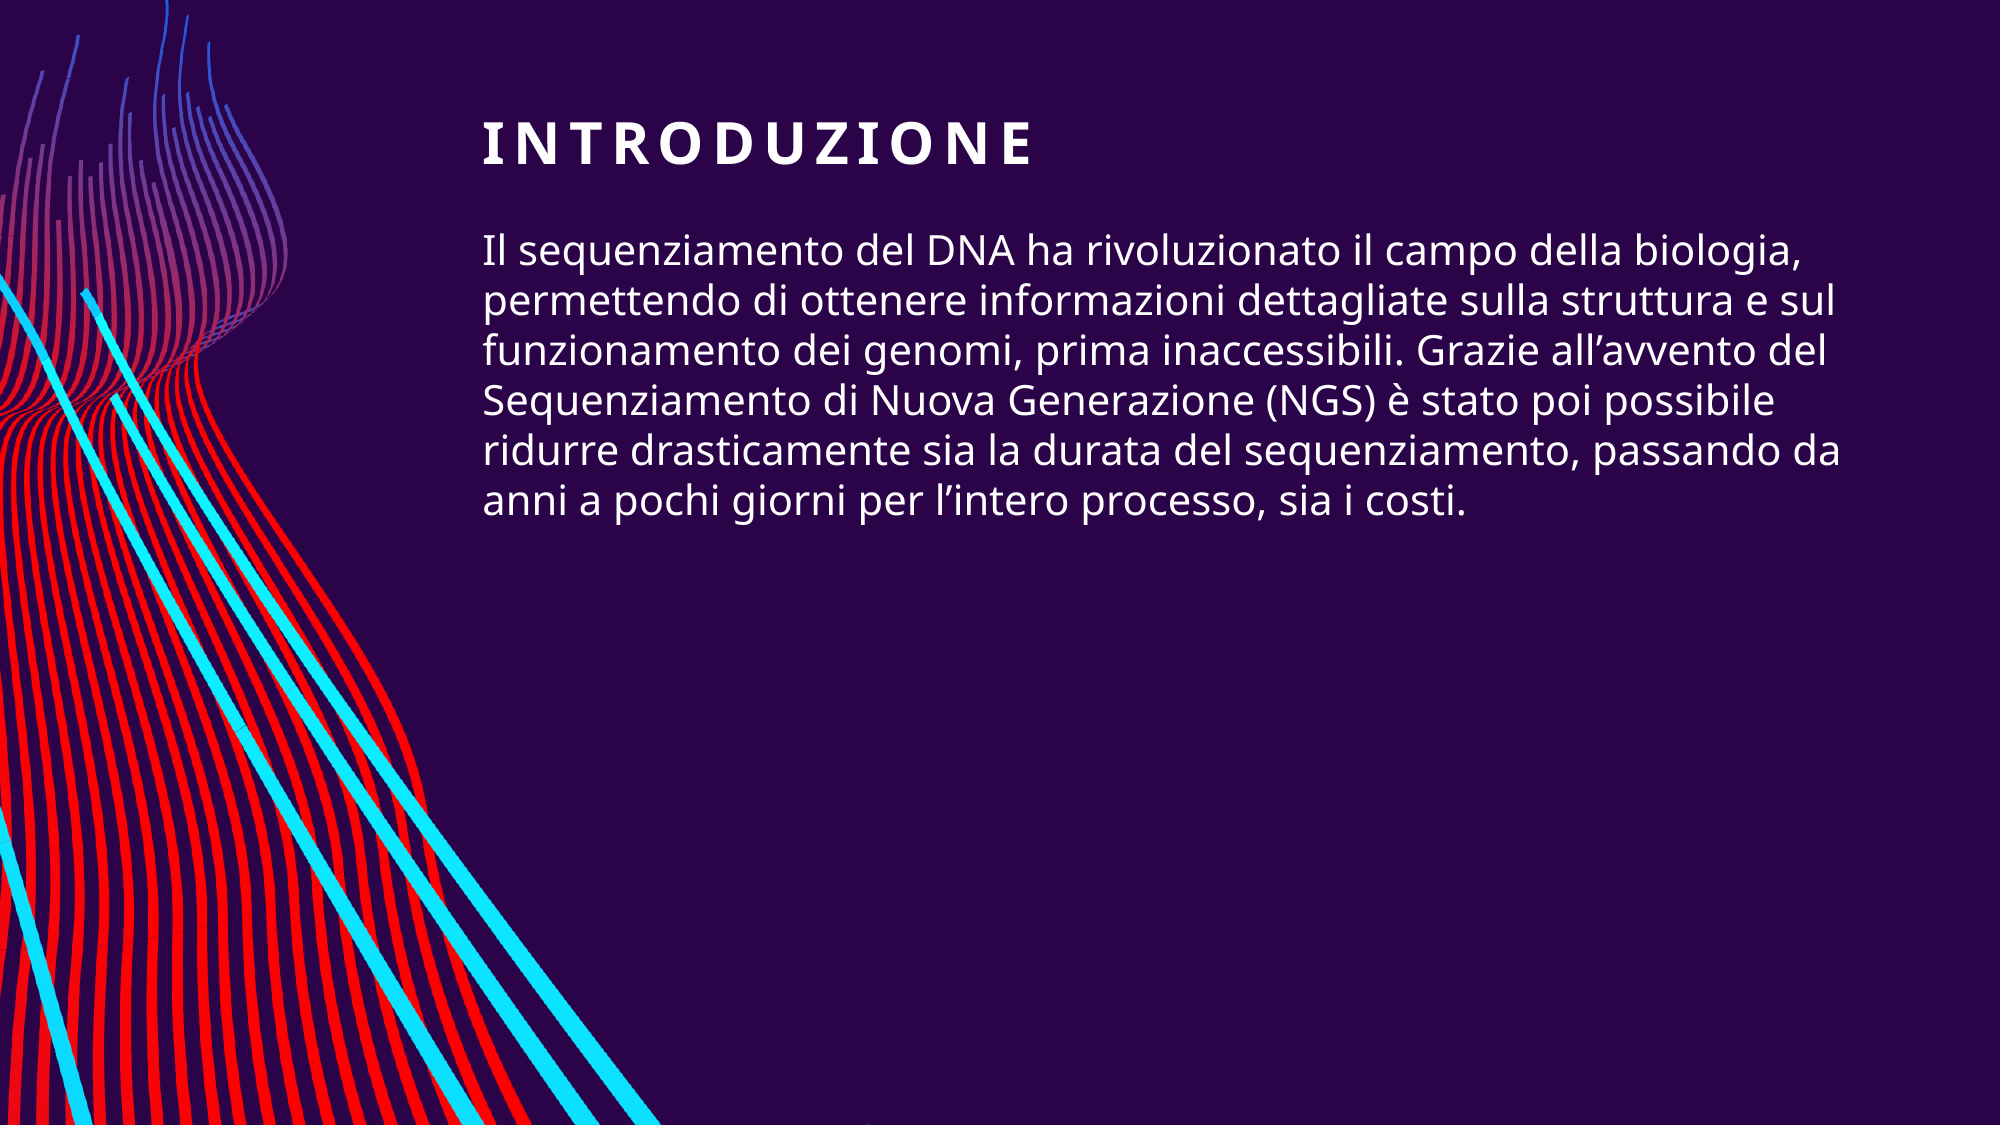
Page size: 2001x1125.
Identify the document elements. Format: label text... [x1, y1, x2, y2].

list Il sequenziamento del DNA ha rivoluzionato il campo della biologia, permettendo di ottenere informazioni dettagliate sulla struttura e sul funzionamento dei genomi, prima inaccessibili. Grazie all’avvento del Sequenziamento di Nuova Generazione (NGS) è stato poi possibile ridurre drasticamente sia la durata del sequenziamento, passando da anni a pochi giorni per l’intero processo, sia i costi. [467, 216, 1915, 519]
title Introduzione [467, 107, 1275, 216]
picture [0, 0, 2000, 1125]
